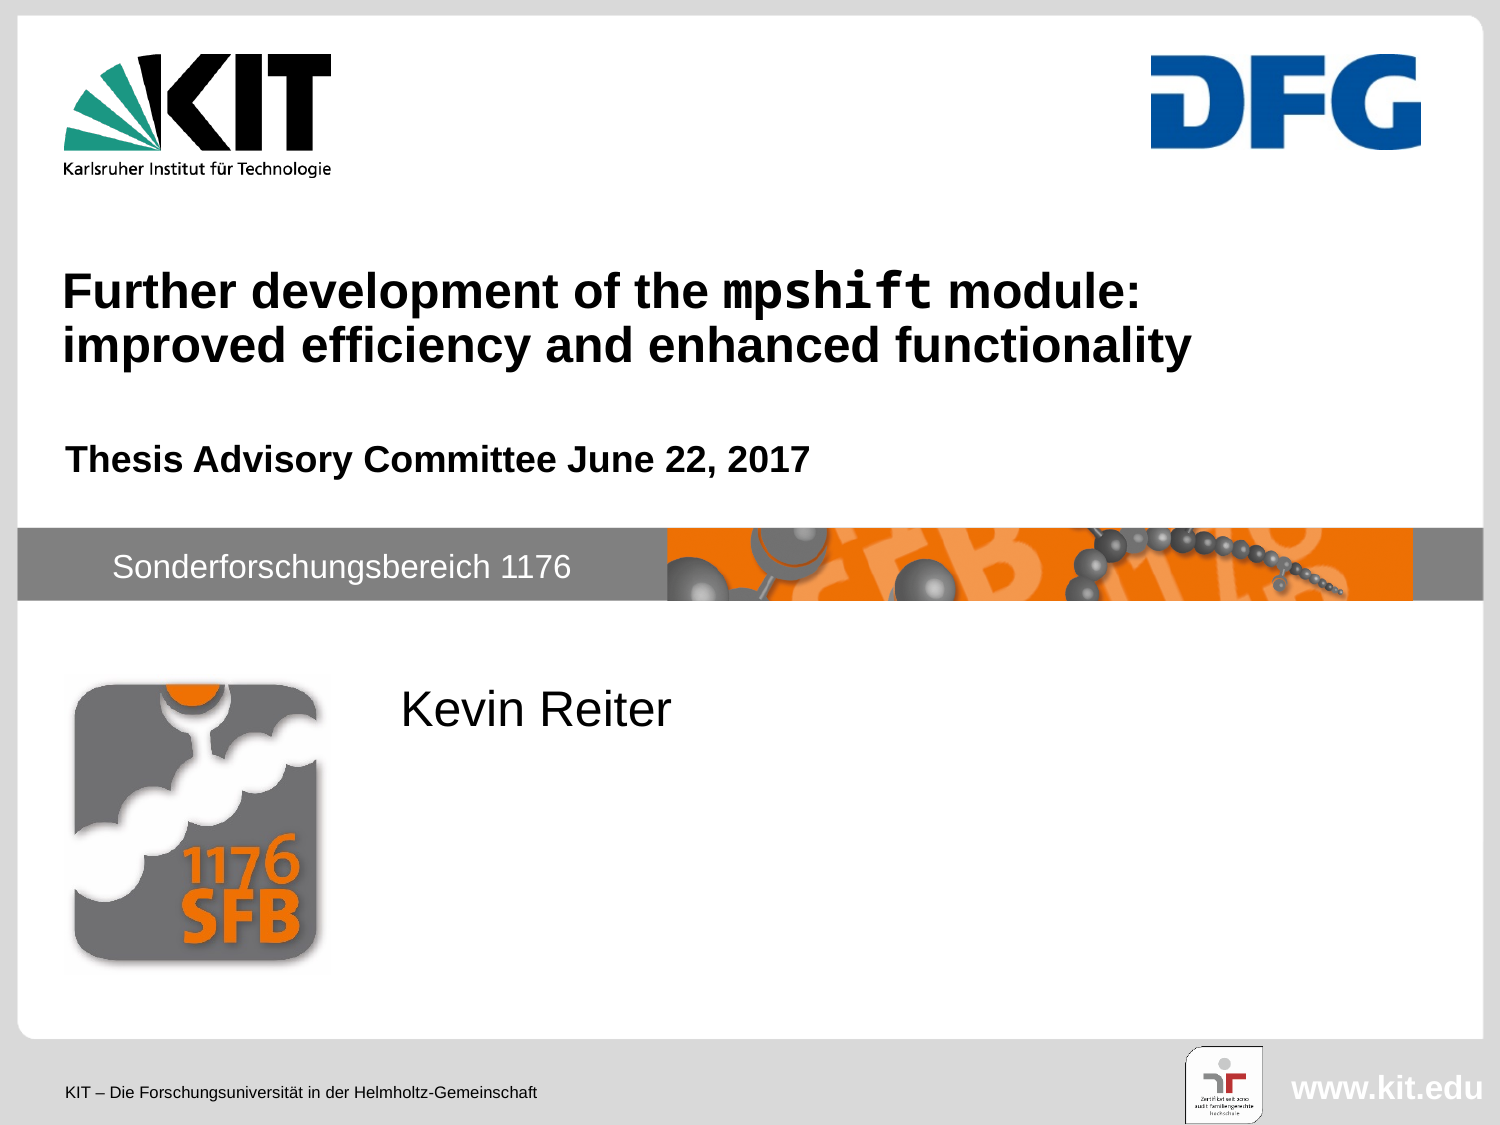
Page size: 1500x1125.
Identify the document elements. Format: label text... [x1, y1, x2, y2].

picture [0, 0, 1500, 1125]
text_box Kevin Reiter [385, 668, 688, 744]
text_box Thesis Advisory Committee June 22, 2017 [65, 389, 1439, 492]
text_box Further development of the mpshift module: improved efficiency and enhanced functionality [62, 255, 1439, 374]
